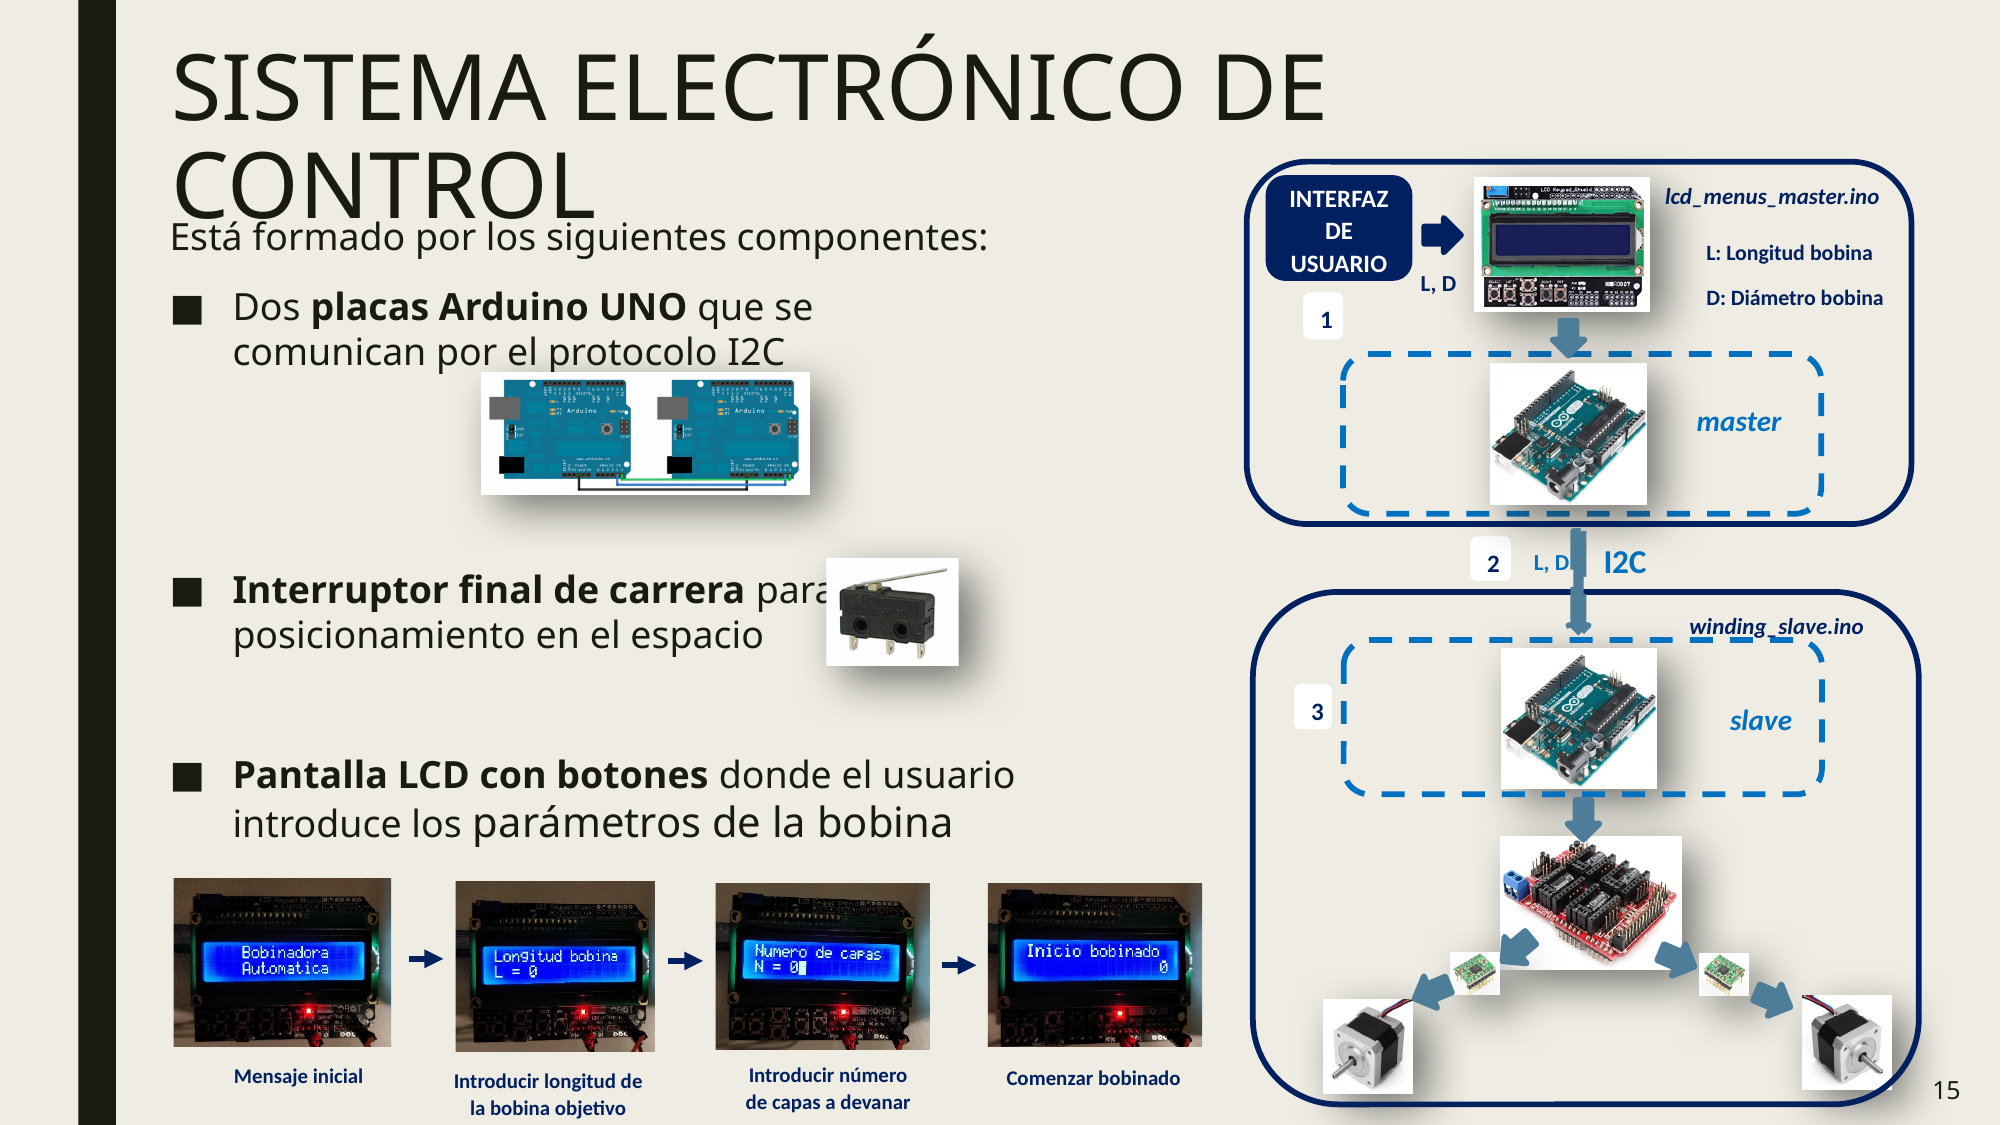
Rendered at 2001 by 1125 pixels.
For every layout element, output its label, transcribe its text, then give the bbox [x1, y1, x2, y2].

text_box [141, 878, 1214, 1125]
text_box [1246, 161, 1919, 1105]
text_box [176, 172, 1246, 1105]
picture [481, 372, 810, 495]
text_box Está formado por los siguientes componentes: Dos placas Arduino UNO que se comunican por el protocolo I2C Interruptor final de carrera para el posicionamiento en el espacio Pantalla LCD con botones donde el usuario introduce los parámetros de la bobina [154, 205, 1033, 878]
slide_number 15 [1714, 1058, 1976, 1125]
title SISTEMA ELECTRÓNICO DE CONTROL [156, 35, 1732, 205]
picture [826, 558, 959, 666]
